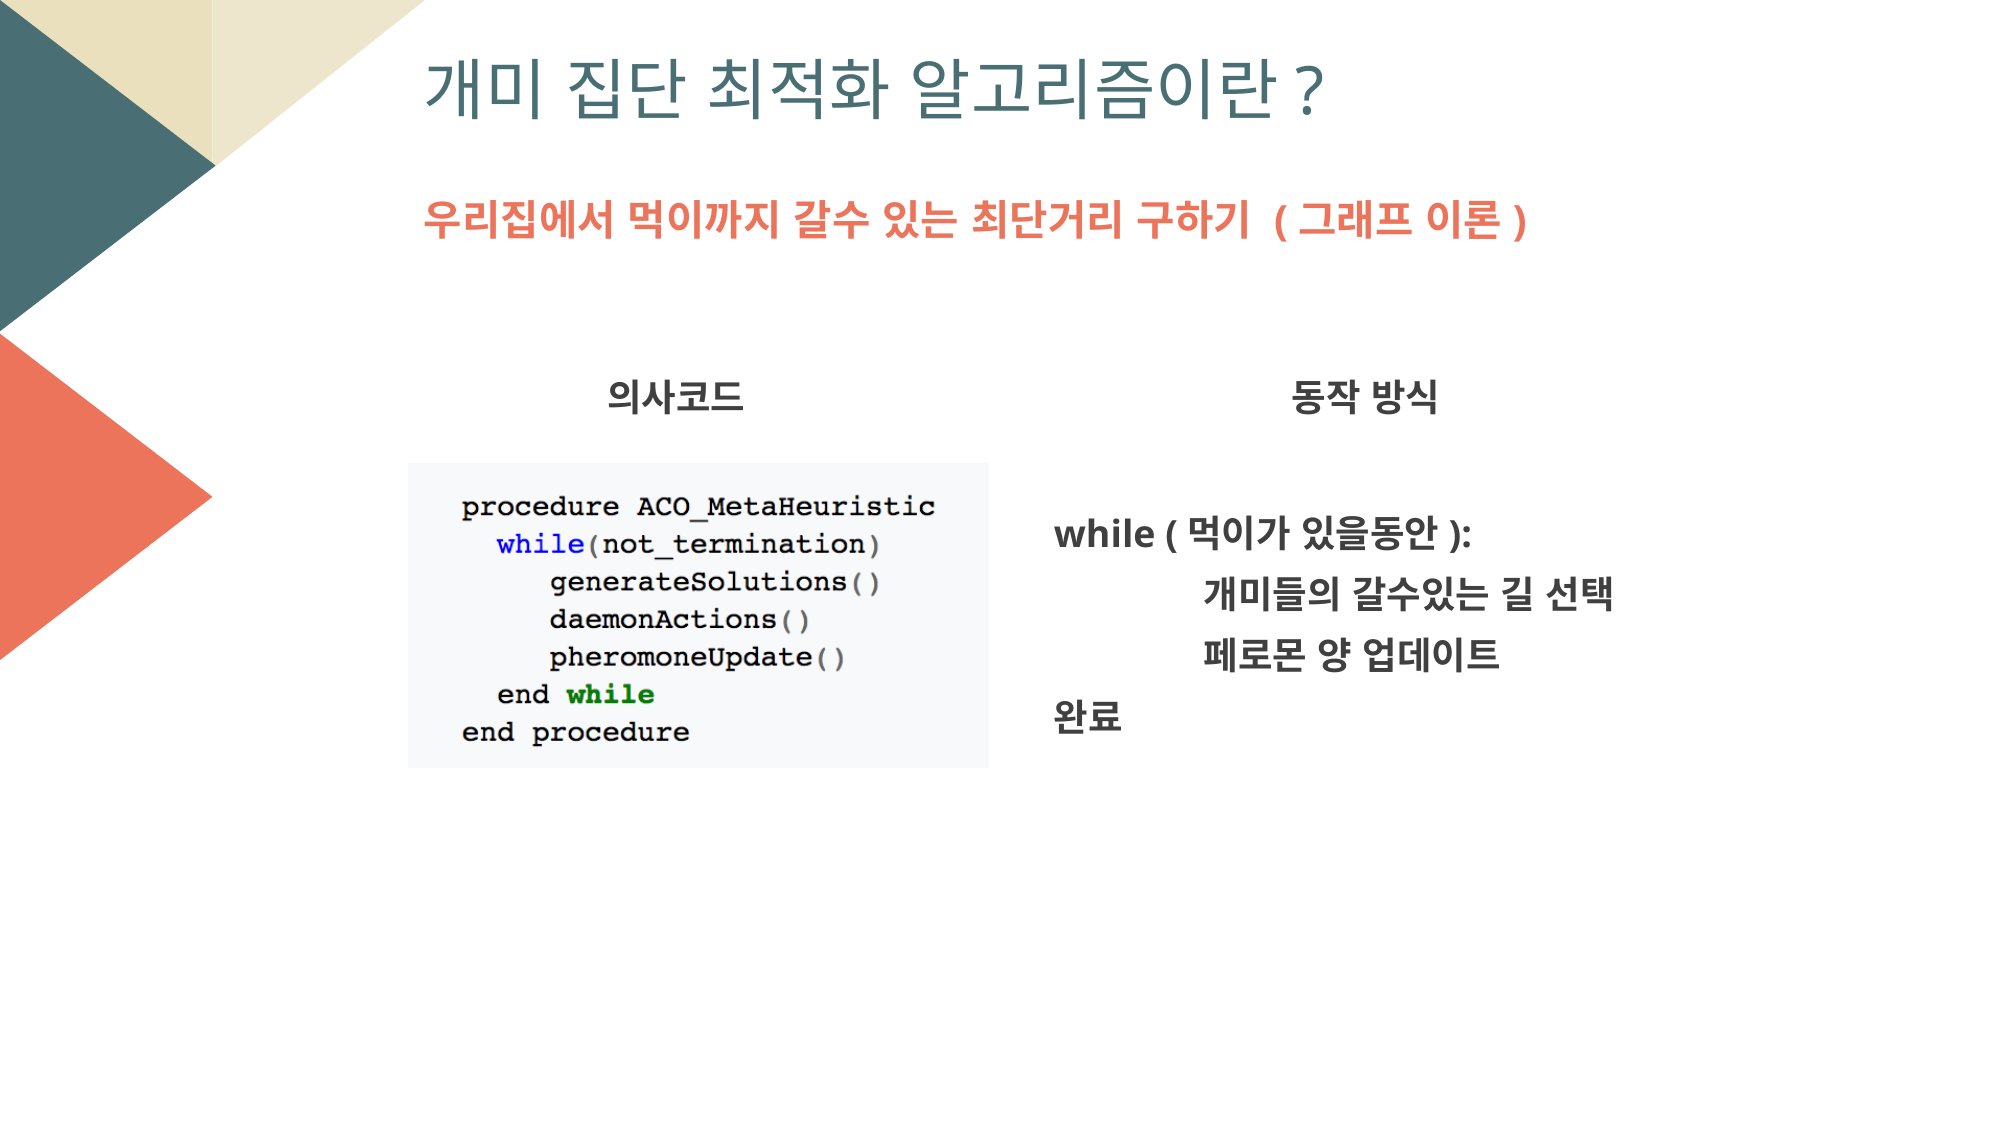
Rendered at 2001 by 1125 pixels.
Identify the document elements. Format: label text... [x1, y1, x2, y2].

picture [408, 463, 989, 768]
text_box while (먹이가 있을동안): 개미들의 갈수있는 길 선택 페로몬 양 업데이트 완료 [1039, 507, 1694, 768]
text_box 우리집에서 먹이까지 갈수 있는 최단거리 구하기 (그래프 이론) [408, 192, 1784, 254]
text_box 의사코드 [493, 371, 859, 423]
text_box 동작 방식 [1183, 371, 1549, 423]
text_box 개미 집단 최적화 알고리즘이란? [408, 49, 1592, 138]
